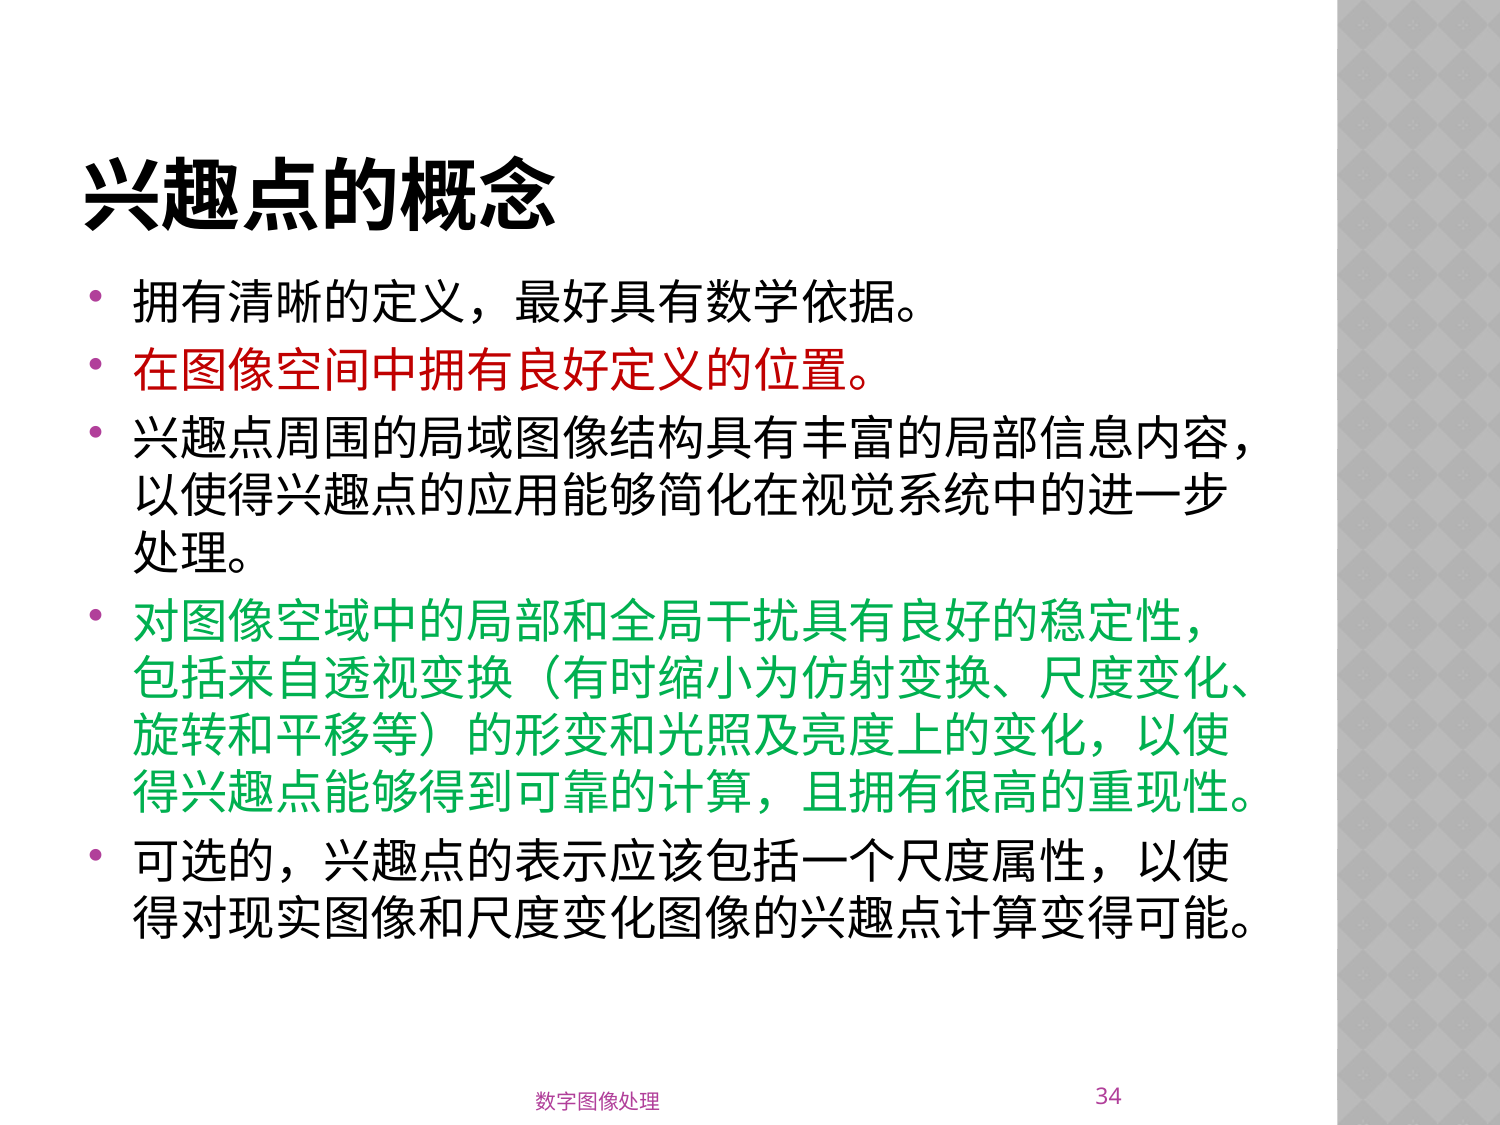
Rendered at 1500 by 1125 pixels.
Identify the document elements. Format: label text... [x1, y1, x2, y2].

title 兴趣点的概念 [75, 52, 1263, 240]
list 拥有清晰的定义，最好具有数学依据。 在图像空间中拥有良好定义的位置。 兴趣点周围的局域图像结构具有丰富的局部信息内容，以使得兴趣点的应用能够简化在视觉系统中的进一步处理。 对图像空域中的局部和全局干扰具有良好的稳定性，包括来自透视变换（有时缩小为仿射变换、尺度变化、旋转和平移等）的形变和光照及亮度上的变化，以使得兴趣点能够得到可靠的计算，且拥有很高的重现性。 可选的，兴趣点的表示应该包括一个尺度属性，以使得对现实图像和尺度变化图像的兴趣点计算变得可能。 [75, 264, 1263, 1059]
footer 数字图像处理 [75, 1075, 675, 1114]
slide_number 34 [1025, 1075, 1122, 1113]
